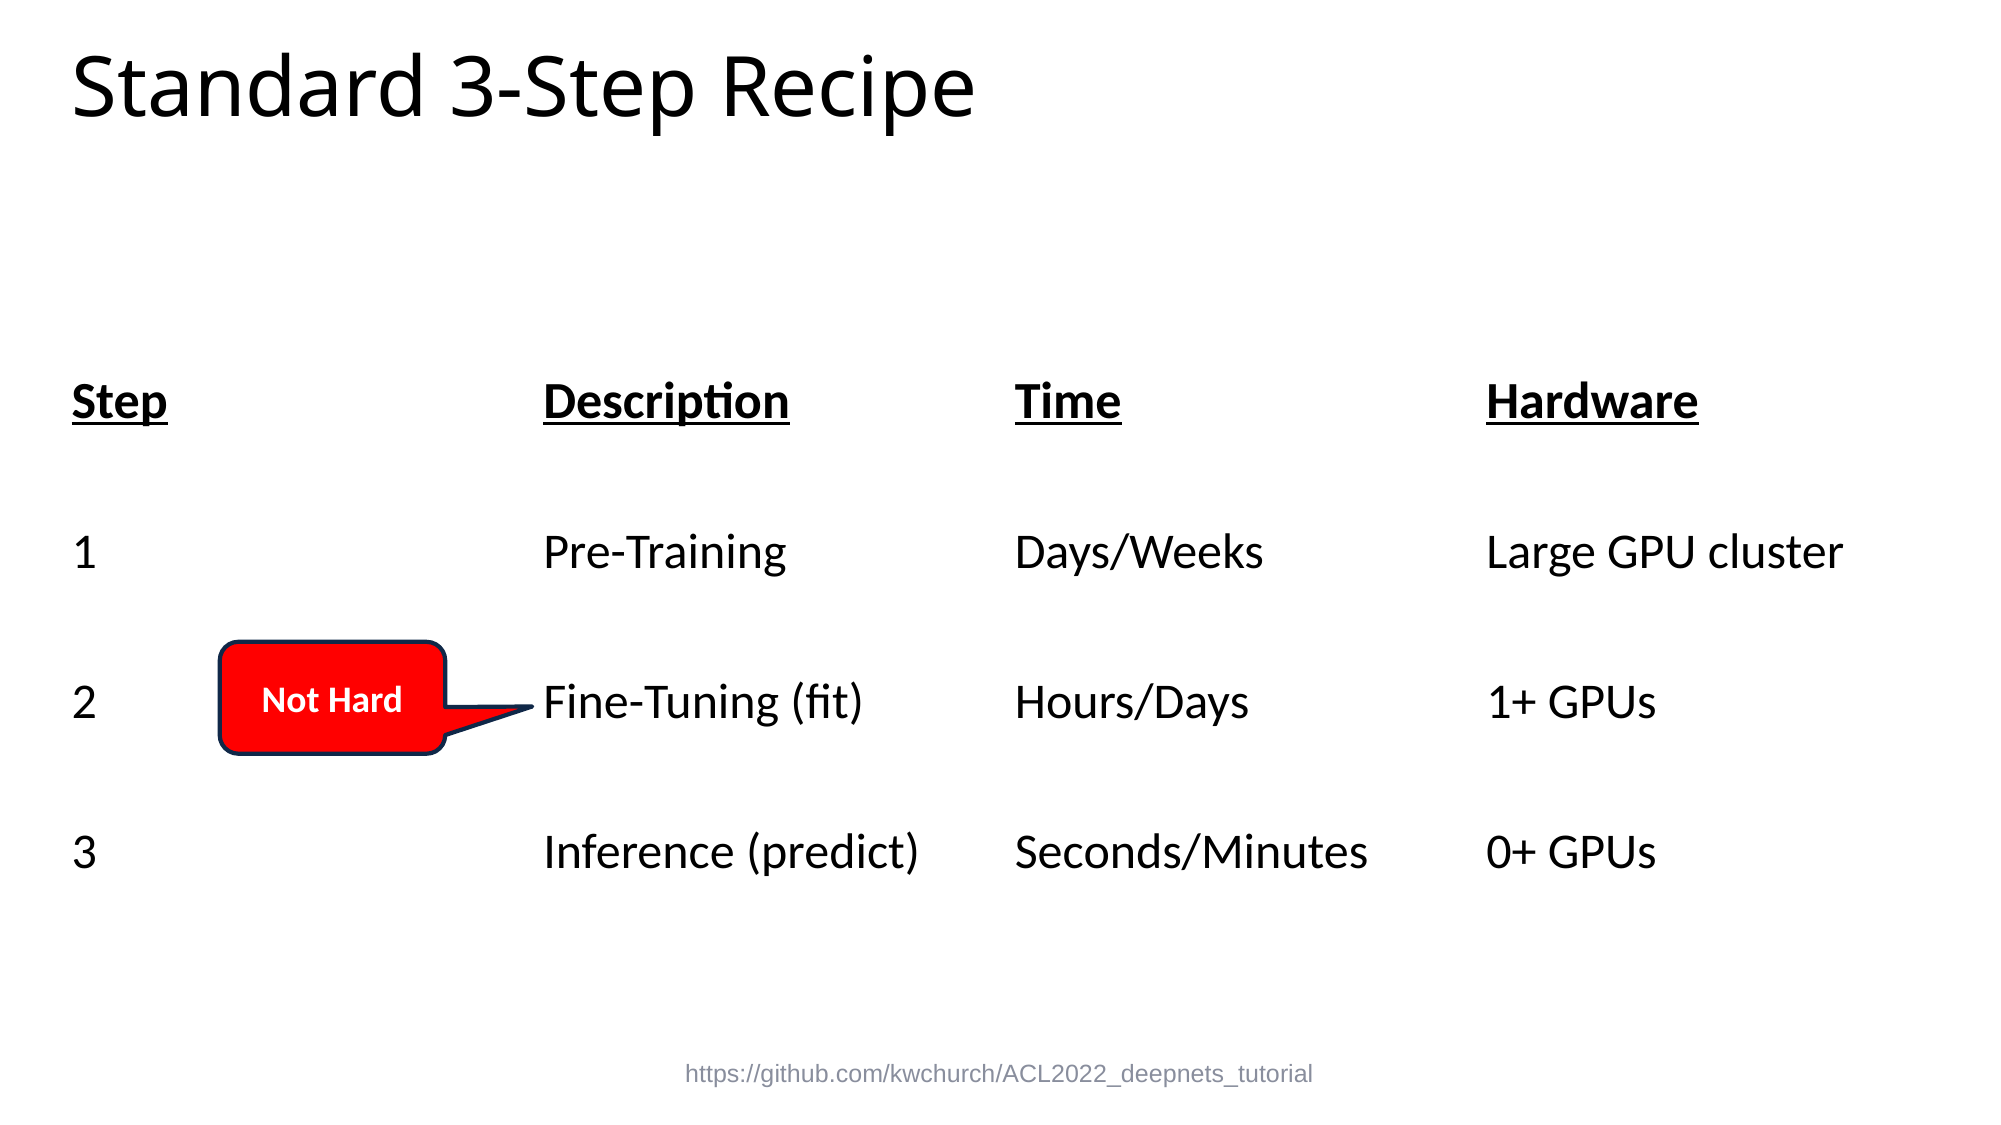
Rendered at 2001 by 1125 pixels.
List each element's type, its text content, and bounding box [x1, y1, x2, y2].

table_header Step [57, 331, 528, 481]
table_cell Inference (predict) [528, 781, 1000, 931]
table_cell Days/Weeks [1000, 481, 1471, 631]
table_cell 1+ GPUs [1471, 631, 1943, 781]
table_cell Large GPU cluster [1471, 481, 1943, 631]
table_header Time [1000, 331, 1471, 481]
table_cell 0+ GPUs [1471, 781, 1943, 931]
table_header Hardware [1471, 331, 1943, 481]
table_cell 1 [57, 481, 528, 631]
table_header Description [528, 331, 1000, 481]
table_cell Fine-Tuning (fit) [528, 631, 1000, 781]
table_cell Pre-Training [528, 481, 1000, 631]
text_box Not Hard [219, 641, 533, 754]
table_cell Hours/Days [1000, 631, 1471, 781]
table_cell 3 [57, 781, 528, 931]
table_cell 2 [57, 631, 528, 781]
table_cell Seconds/Minutes [1000, 781, 1471, 931]
footer https://github.com/kwchurch/ACL2022_deepnets_tutorial [662, 1042, 1338, 1103]
title Standard 3-Step Recipe [56, 24, 1944, 148]
